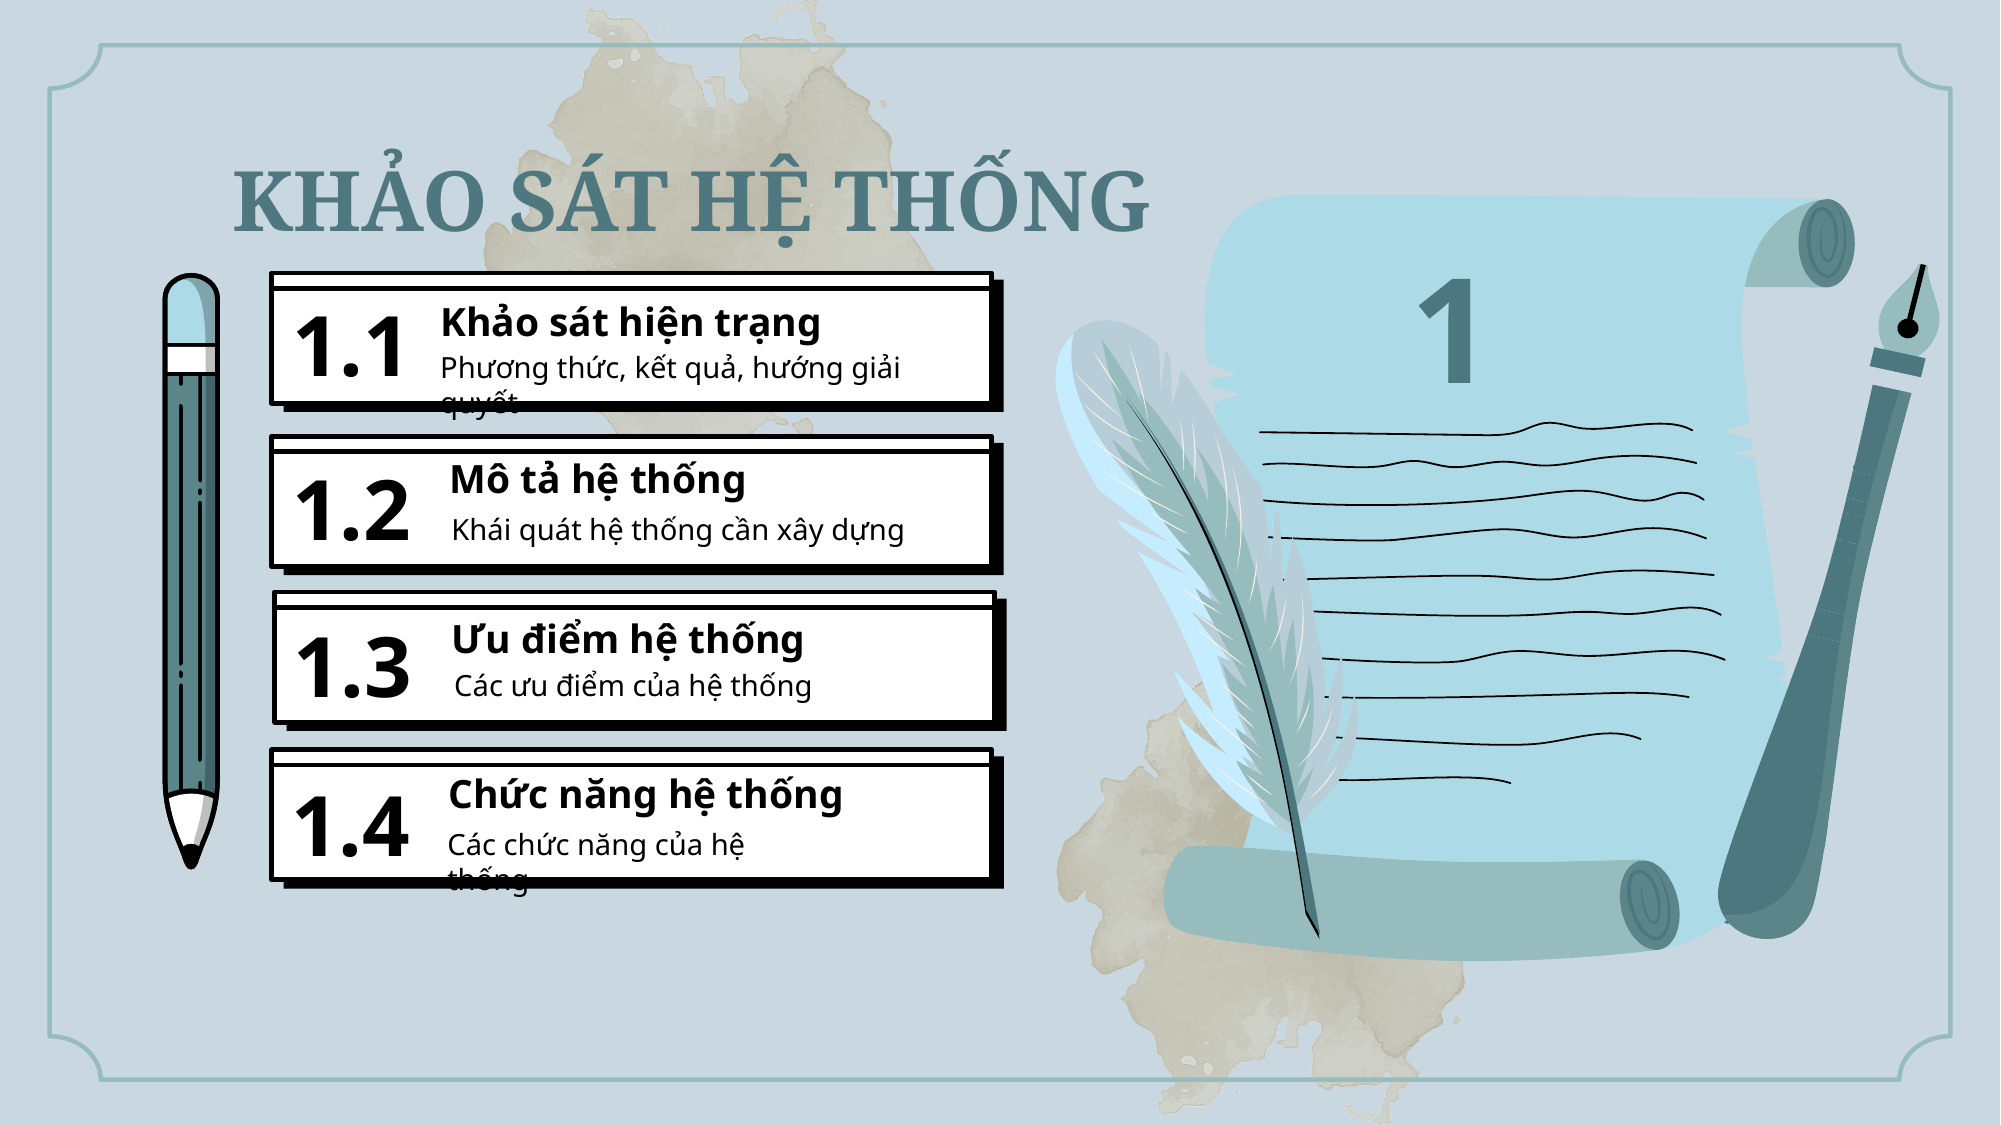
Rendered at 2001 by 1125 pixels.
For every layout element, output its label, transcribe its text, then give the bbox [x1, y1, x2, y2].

text_box Chức năng hệ thống [433, 741, 874, 748]
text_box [0, 541, 492, 600]
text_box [271, 749, 1004, 889]
text_box Ưu điểm hệ thống [497, 586, 826, 590]
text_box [271, 435, 1004, 576]
title KHẢO SÁT HỆ THỐNG [172, 133, 1212, 248]
text_box Mô tả hệ thống [434, 426, 825, 434]
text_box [271, 272, 1004, 413]
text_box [1052, 194, 1940, 962]
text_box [274, 591, 1007, 732]
